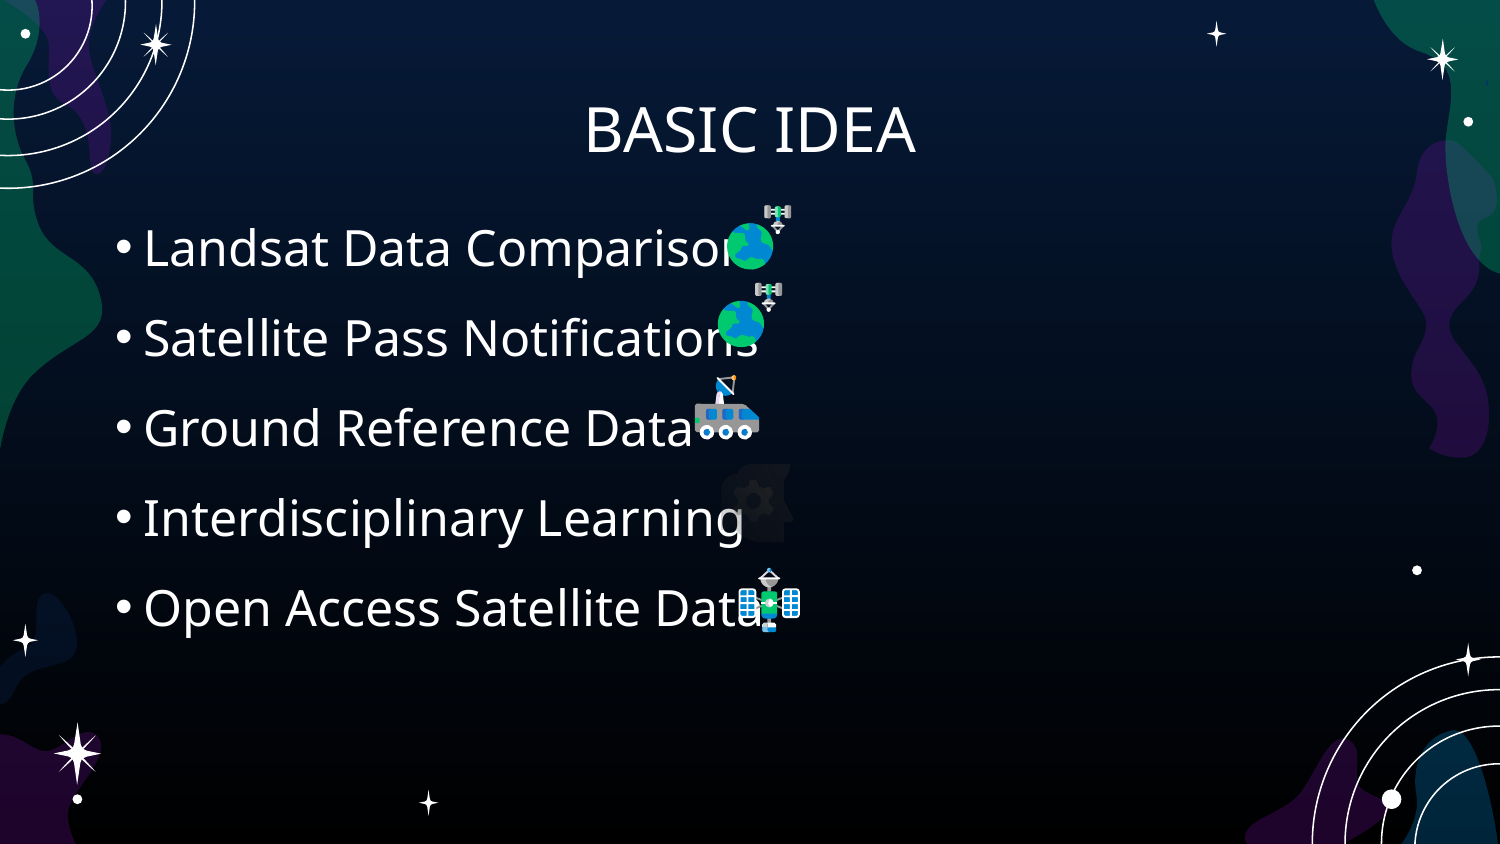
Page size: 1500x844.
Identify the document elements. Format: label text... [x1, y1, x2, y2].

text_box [726, 205, 792, 270]
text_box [694, 374, 760, 440]
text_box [738, 567, 801, 633]
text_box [717, 282, 783, 348]
title BASIC IDEA [117, 74, 1383, 169]
list Landsat Data Comparison Satellite Pass Notifications Ground Reference Data Interdisciplinary Learning Open Access Satellite Data [100, 171, 1365, 771]
picture [710, 455, 804, 549]
